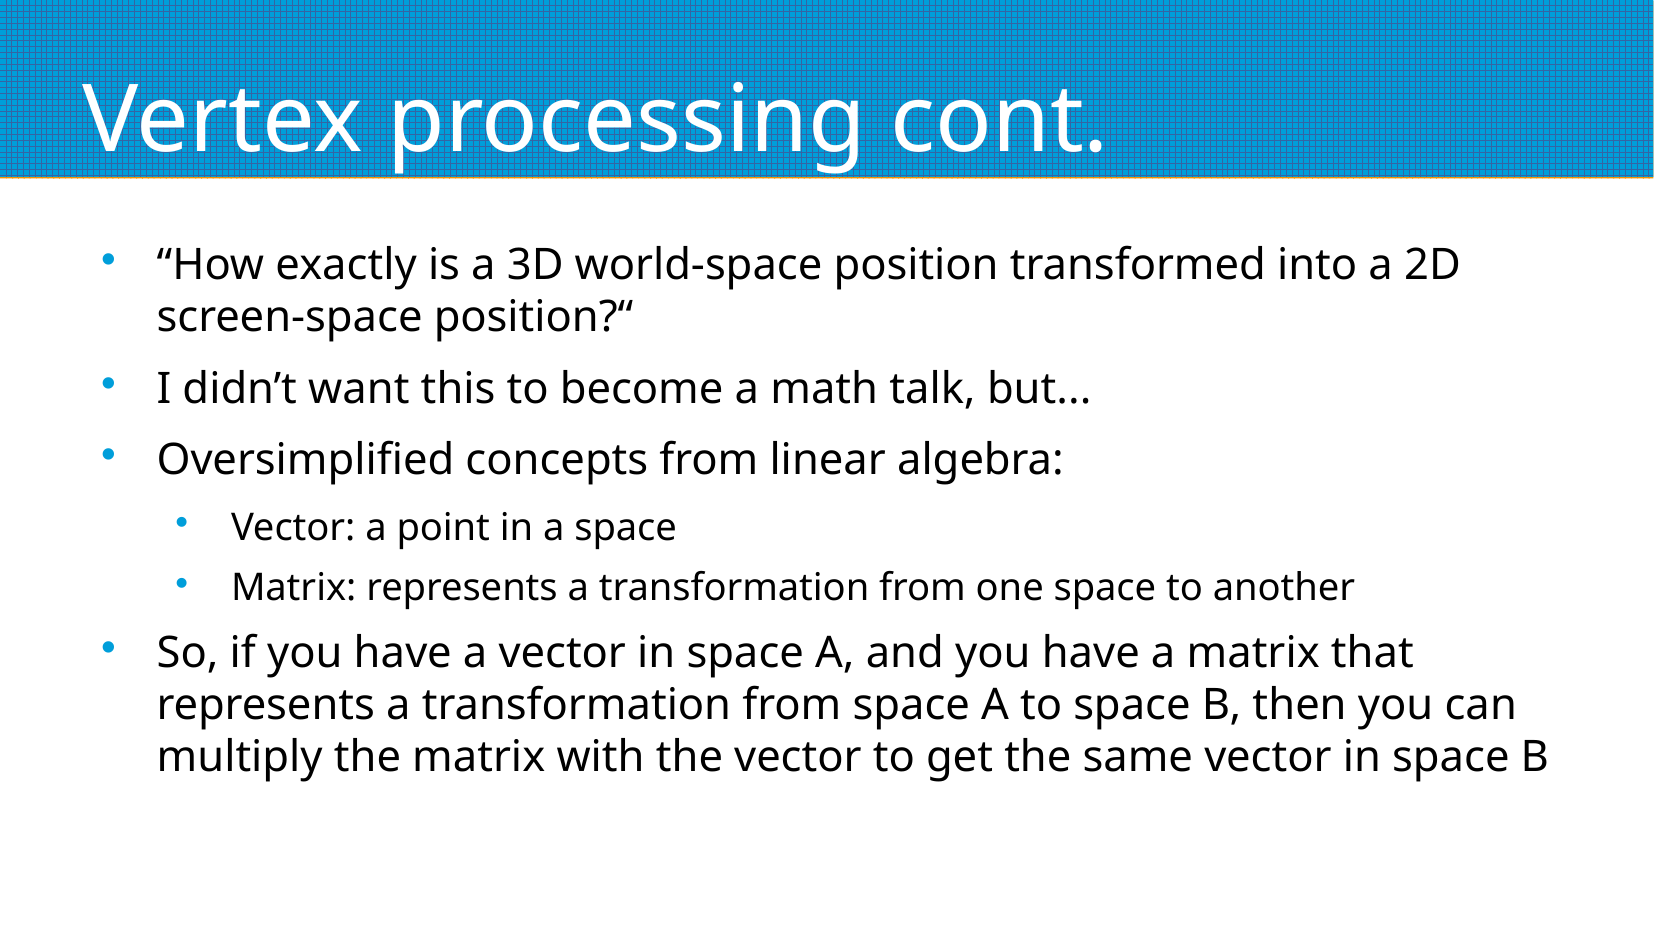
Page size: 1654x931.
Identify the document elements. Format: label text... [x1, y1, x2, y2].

picture [0, 179, 1654, 931]
list “How exactly is a 3D world-space position transformed into a 2D screen-space position?“ I didn’t want this to become a math talk, but... Oversimplified concepts from linear algebra: Vector: a point in a space Matrix: represents a transformation from one space to another So, if you have a vector in space A, and you have a matrix that represents a transformation from space A to space B, then you can multiply the matrix with the vector to get the same vector in space B [82, 236, 1563, 810]
title Vertex processing cont. [82, 14, 1571, 171]
